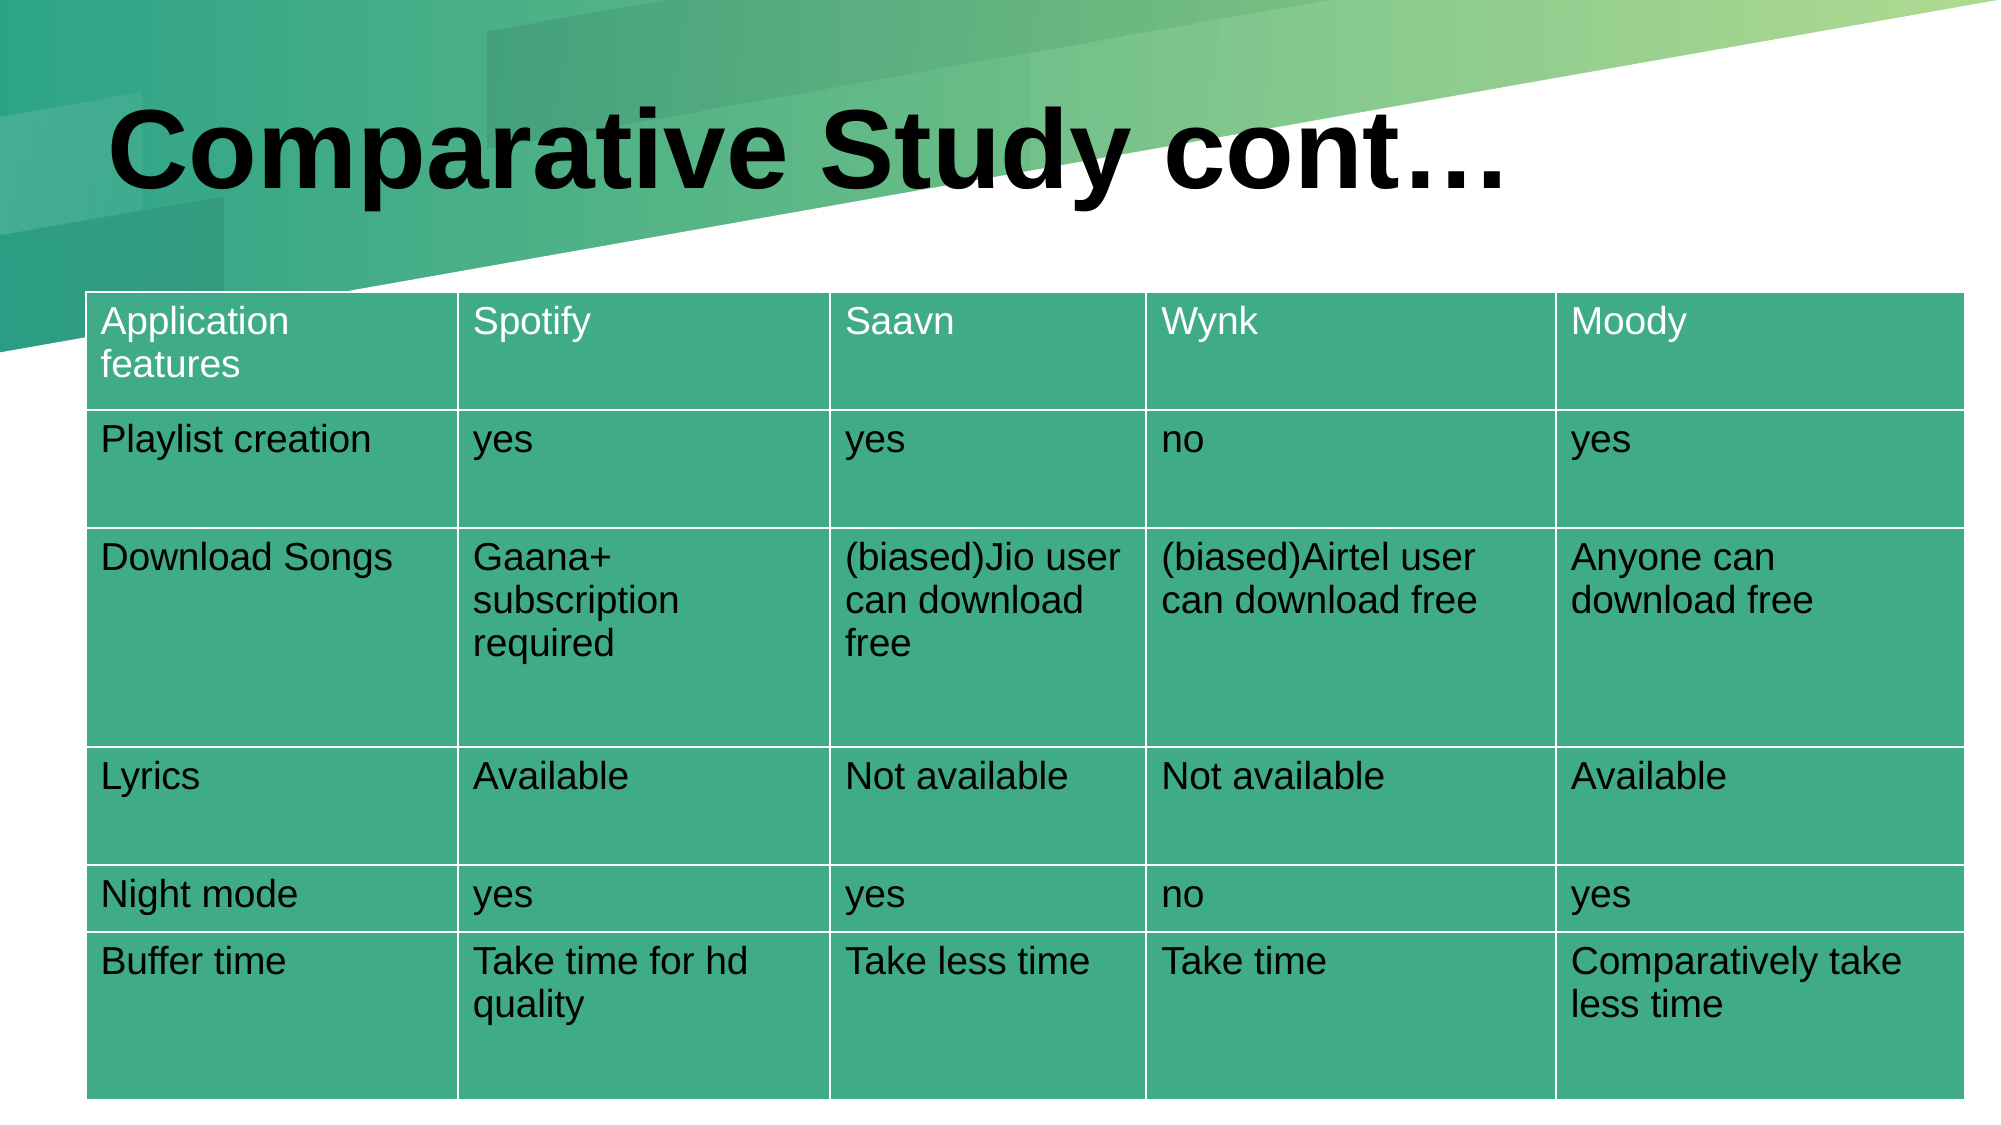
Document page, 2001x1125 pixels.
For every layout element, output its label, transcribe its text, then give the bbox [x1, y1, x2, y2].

table_cell Anyone can download free [1557, 529, 1964, 746]
table_header Spotify [459, 293, 829, 409]
table_cell Not available [831, 748, 1145, 864]
table_cell Available [459, 748, 829, 864]
text_box Comparative Study cont… [92, 68, 1529, 219]
table_cell Comparatively take less time [1557, 933, 1964, 1099]
table_cell Take time [1147, 933, 1555, 1099]
table_cell Download Songs [87, 529, 457, 746]
table_cell Buffer time [87, 933, 457, 1099]
table_cell (biased)Jio user can download free [831, 529, 1145, 746]
table_cell yes [1557, 866, 1964, 931]
table_cell no [1147, 411, 1555, 527]
table_cell no [1147, 866, 1555, 931]
table_cell Take time for hd quality [459, 933, 829, 1099]
table_cell yes [831, 411, 1145, 527]
table_cell yes [459, 866, 829, 931]
table_cell yes [831, 866, 1145, 931]
table_cell yes [459, 411, 829, 527]
table_cell Not available [1147, 748, 1555, 864]
table_header Saavn [831, 293, 1145, 409]
table_header Application features [87, 293, 457, 409]
table_cell Night mode [87, 866, 457, 931]
table_cell yes [1557, 411, 1964, 527]
table_cell Playlist creation [87, 411, 457, 527]
table_cell (biased)Airtel user can download free [1147, 529, 1555, 746]
table_cell Gaana+ subscription required [459, 529, 829, 746]
table_cell Lyrics [87, 748, 457, 864]
table_header Moody [1557, 293, 1964, 409]
table_header Wynk [1147, 293, 1555, 409]
table_cell Available [1557, 748, 1964, 864]
table_cell Take less time [831, 933, 1145, 1099]
